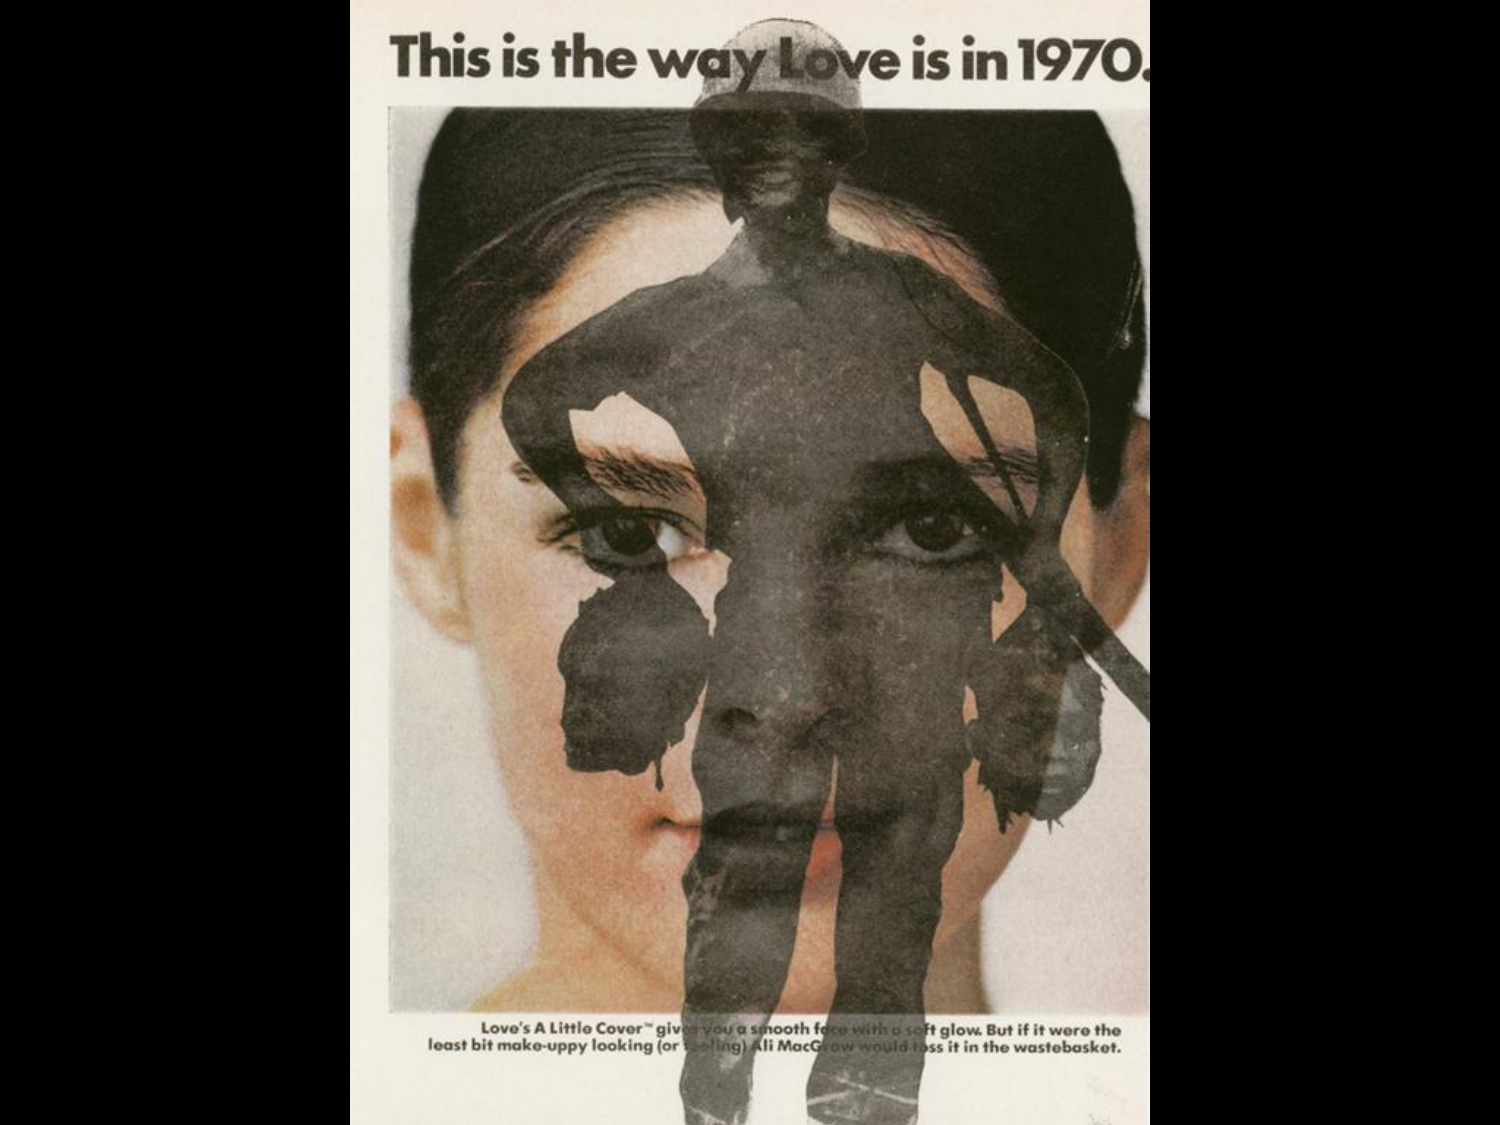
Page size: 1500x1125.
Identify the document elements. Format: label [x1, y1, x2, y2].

picture [349, 0, 1151, 1125]
